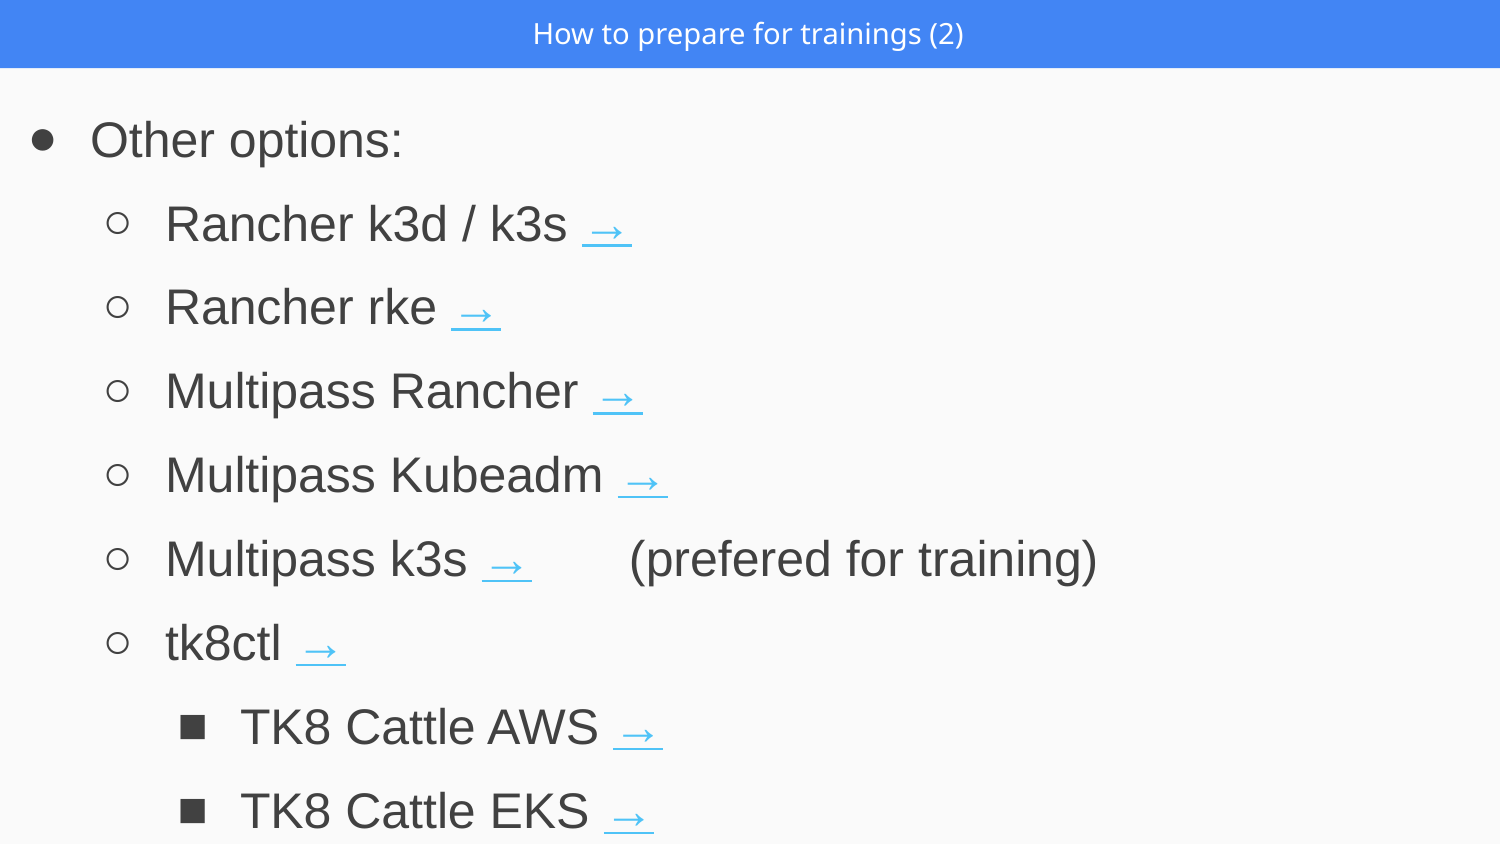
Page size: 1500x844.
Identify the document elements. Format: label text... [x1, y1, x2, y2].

title How to prepare for trainings (2) [0, 0, 1497, 68]
text_box Other options: Rancher k3d / k3s → Rancher rke → Multipass Rancher → Multipass Kubeadm → Multipass k3s → (prefered for training) tk8ctl → TK8 Cattle AWS → TK8 Cattle EKS → [0, 68, 1500, 844]
